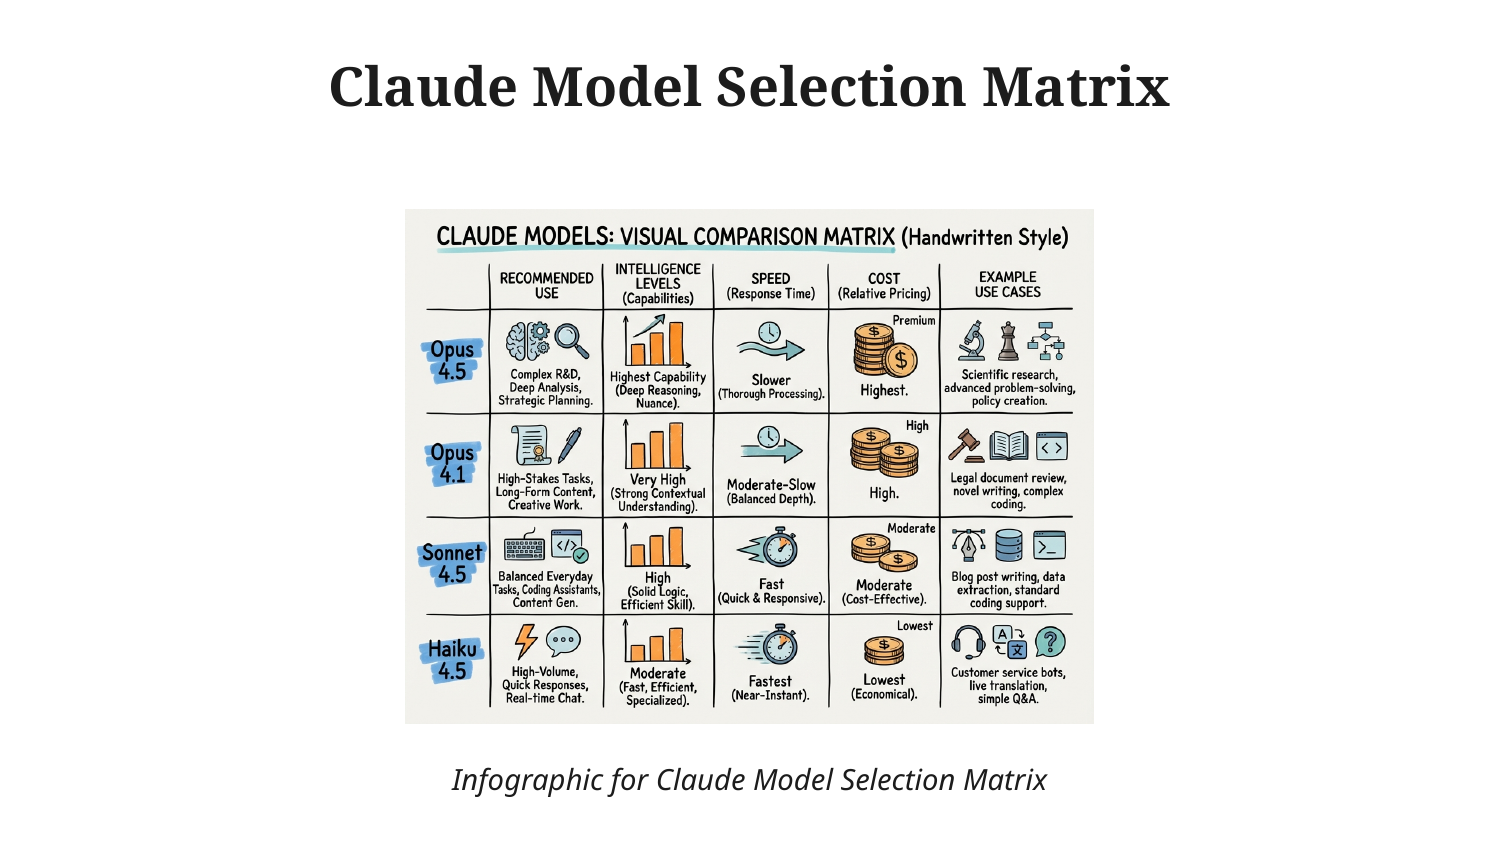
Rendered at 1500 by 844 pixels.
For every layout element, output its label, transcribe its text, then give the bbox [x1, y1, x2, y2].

picture [405, 209, 1095, 724]
text_box Infographic for Claude Model Selection Matrix [437, 753, 1063, 804]
text_box Claude Model Selection Matrix [313, 44, 1187, 125]
